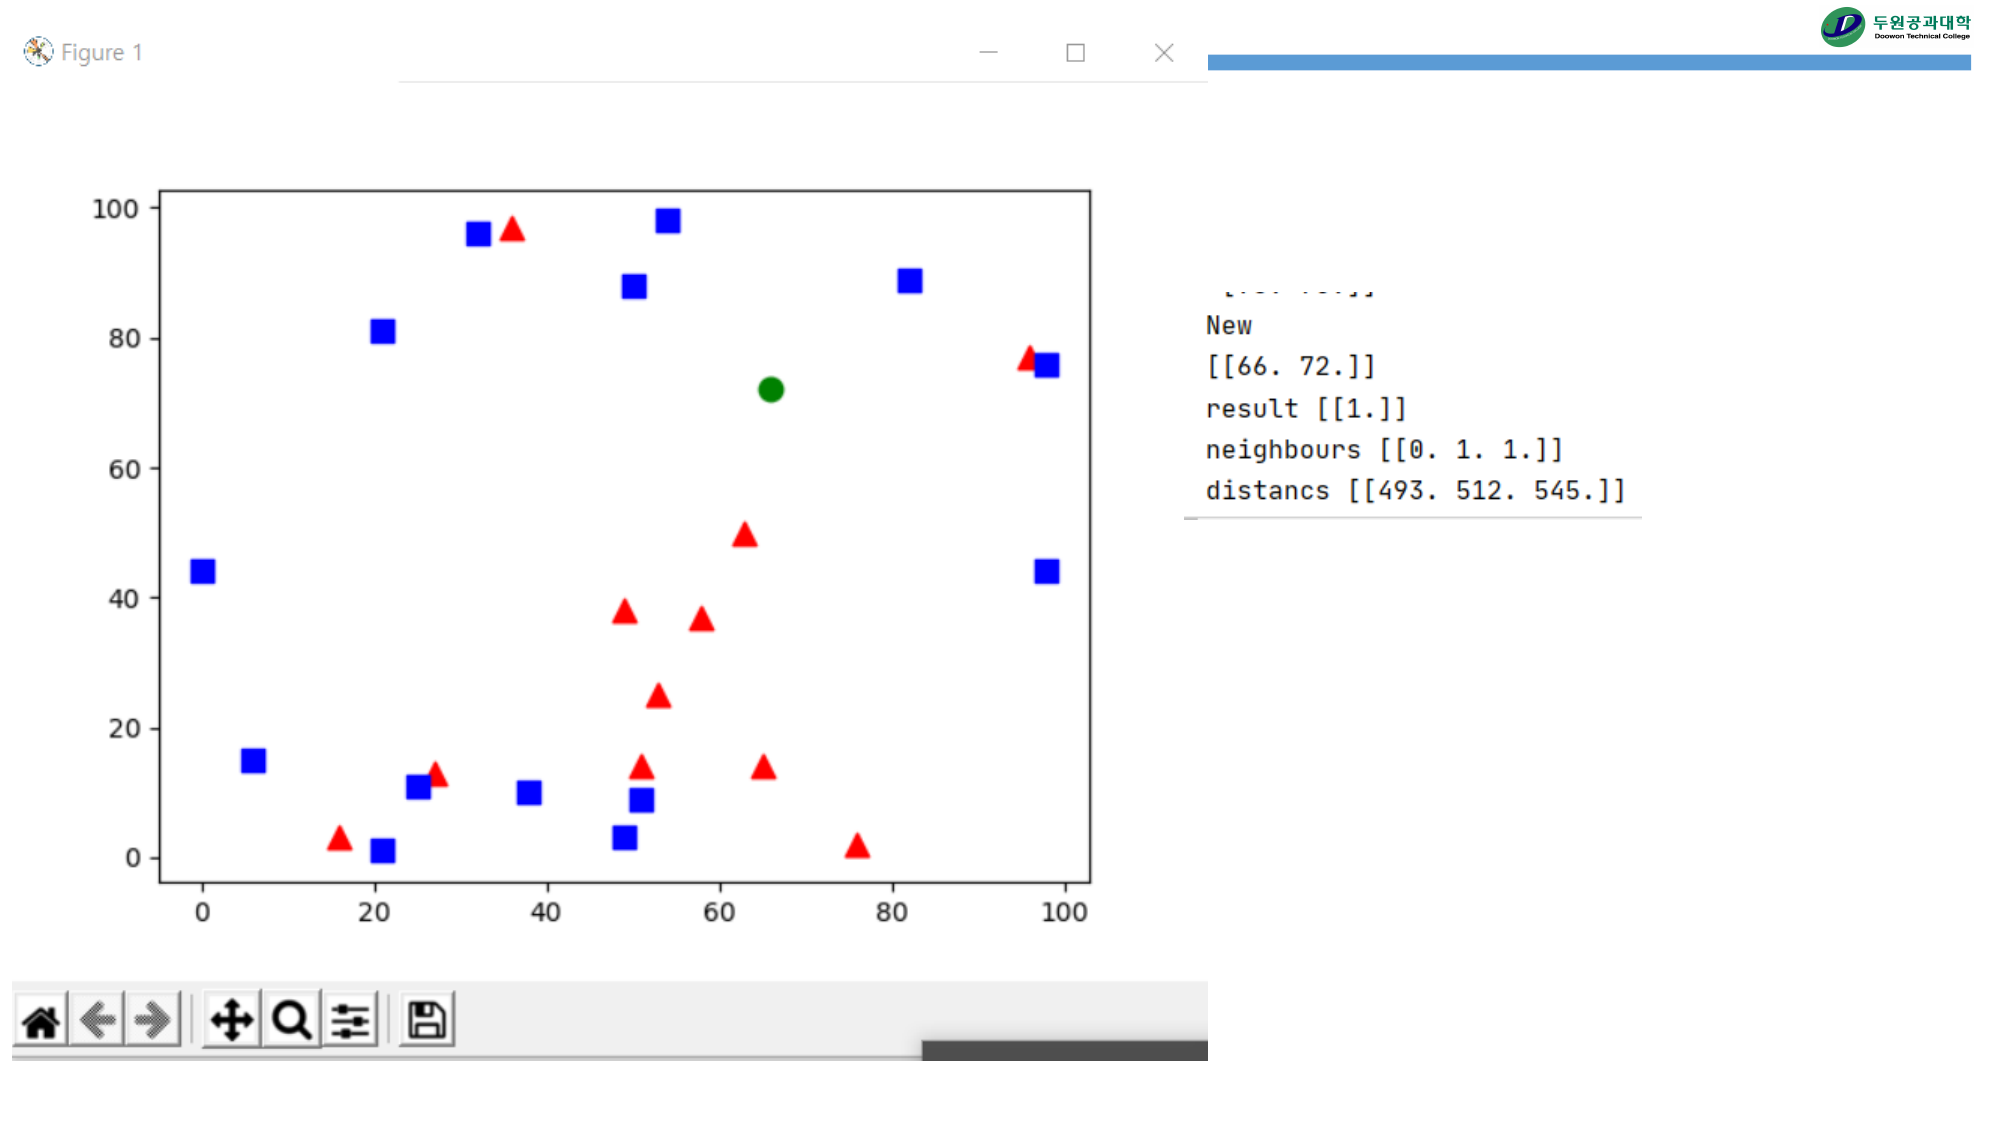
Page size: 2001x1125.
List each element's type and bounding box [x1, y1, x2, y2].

picture [1184, 292, 1642, 520]
picture [1819, 5, 1974, 48]
list [12, 26, 1208, 1061]
